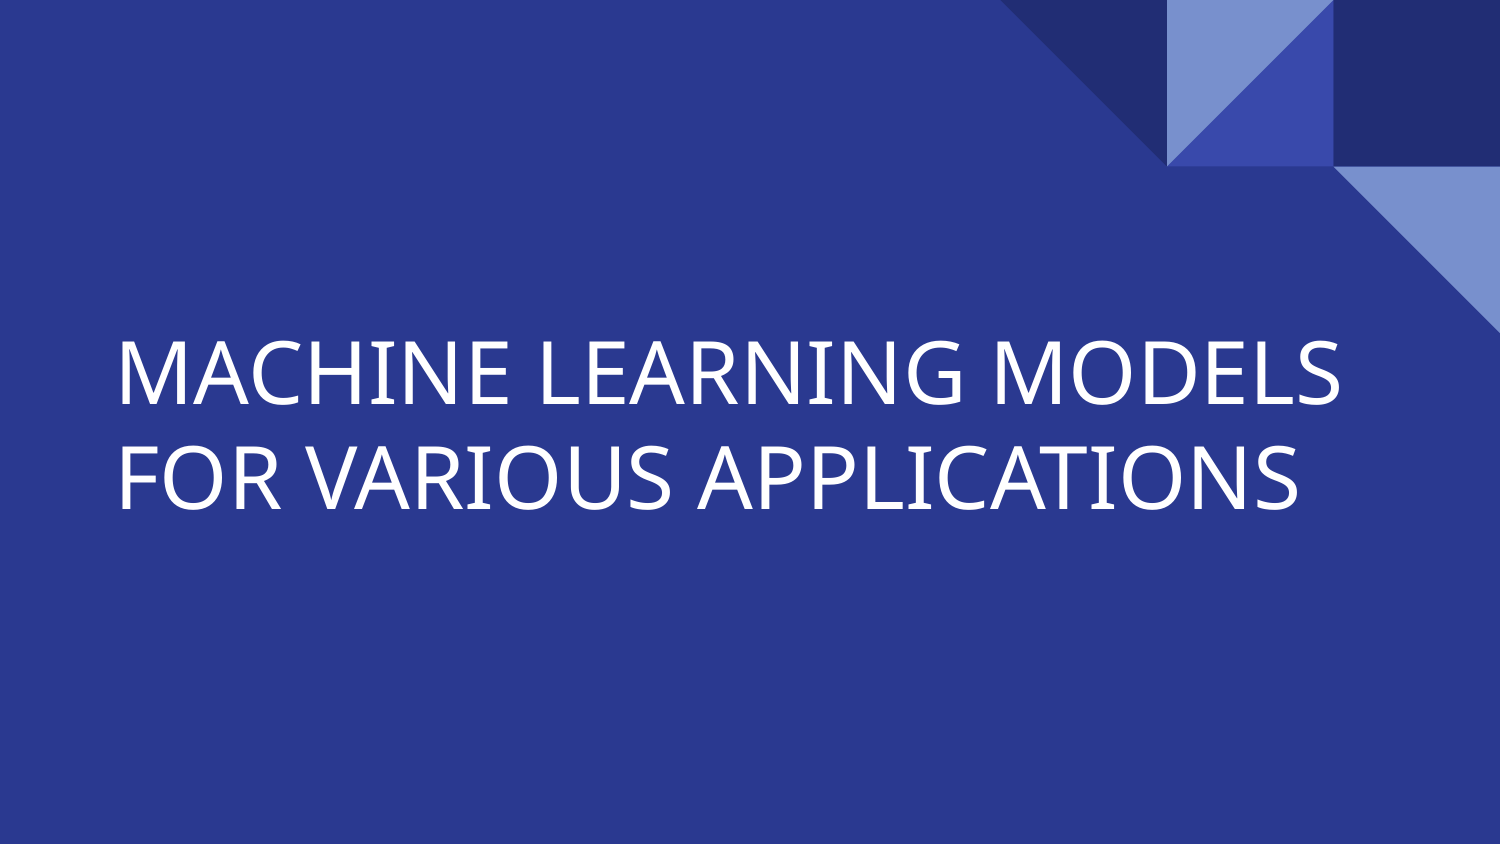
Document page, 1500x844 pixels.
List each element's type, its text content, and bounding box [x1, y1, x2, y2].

title MACHINE LEARNING MODELS FOR VARIOUS APPLICATIONS [99, 292, 1449, 551]
